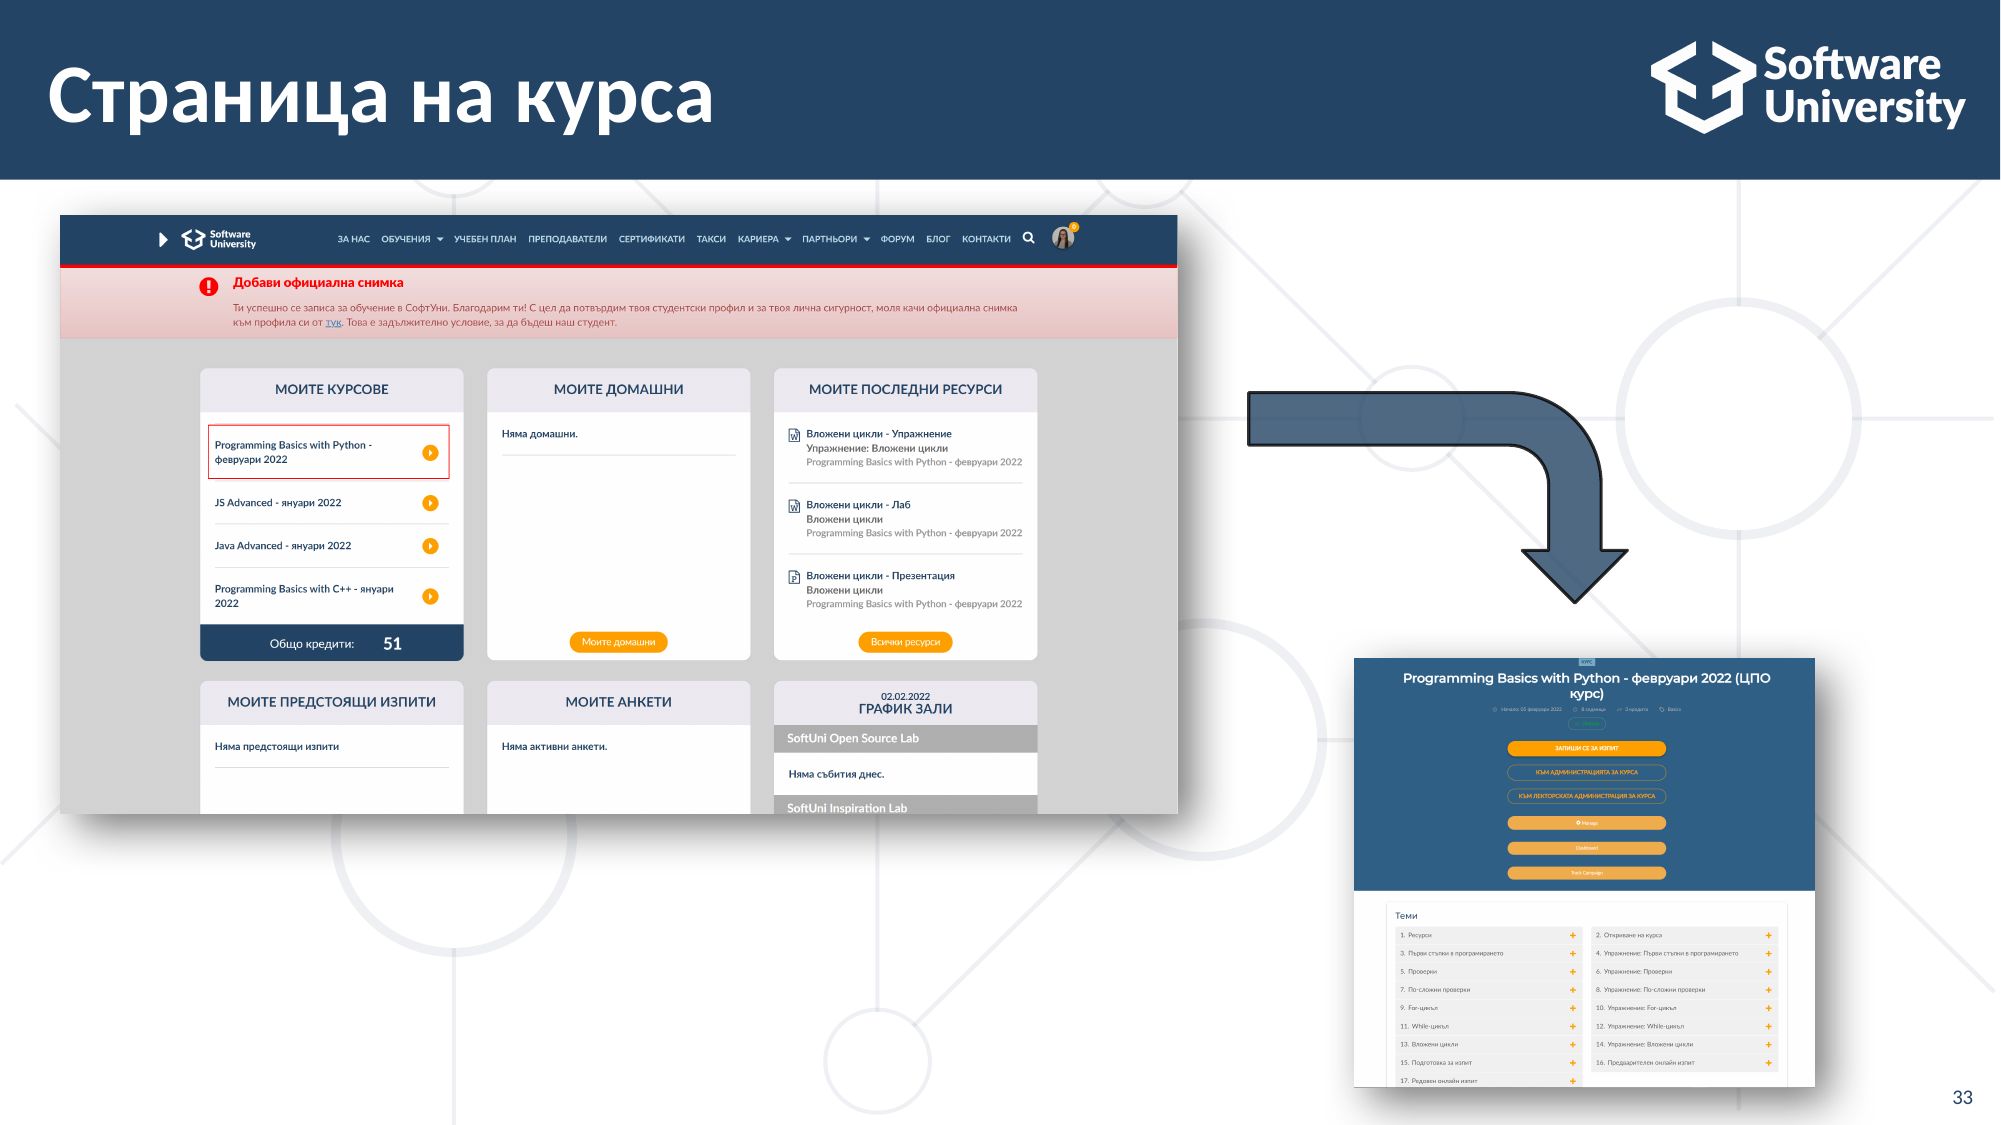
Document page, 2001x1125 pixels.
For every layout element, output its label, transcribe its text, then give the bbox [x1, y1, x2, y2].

text_box <number> [1927, 1067, 1989, 1116]
picture [60, 215, 1178, 814]
text_box [1246, 390, 1630, 606]
picture [1651, 41, 1966, 134]
picture [1353, 658, 1815, 1088]
text_box Страница на курса [31, 16, 1625, 162]
